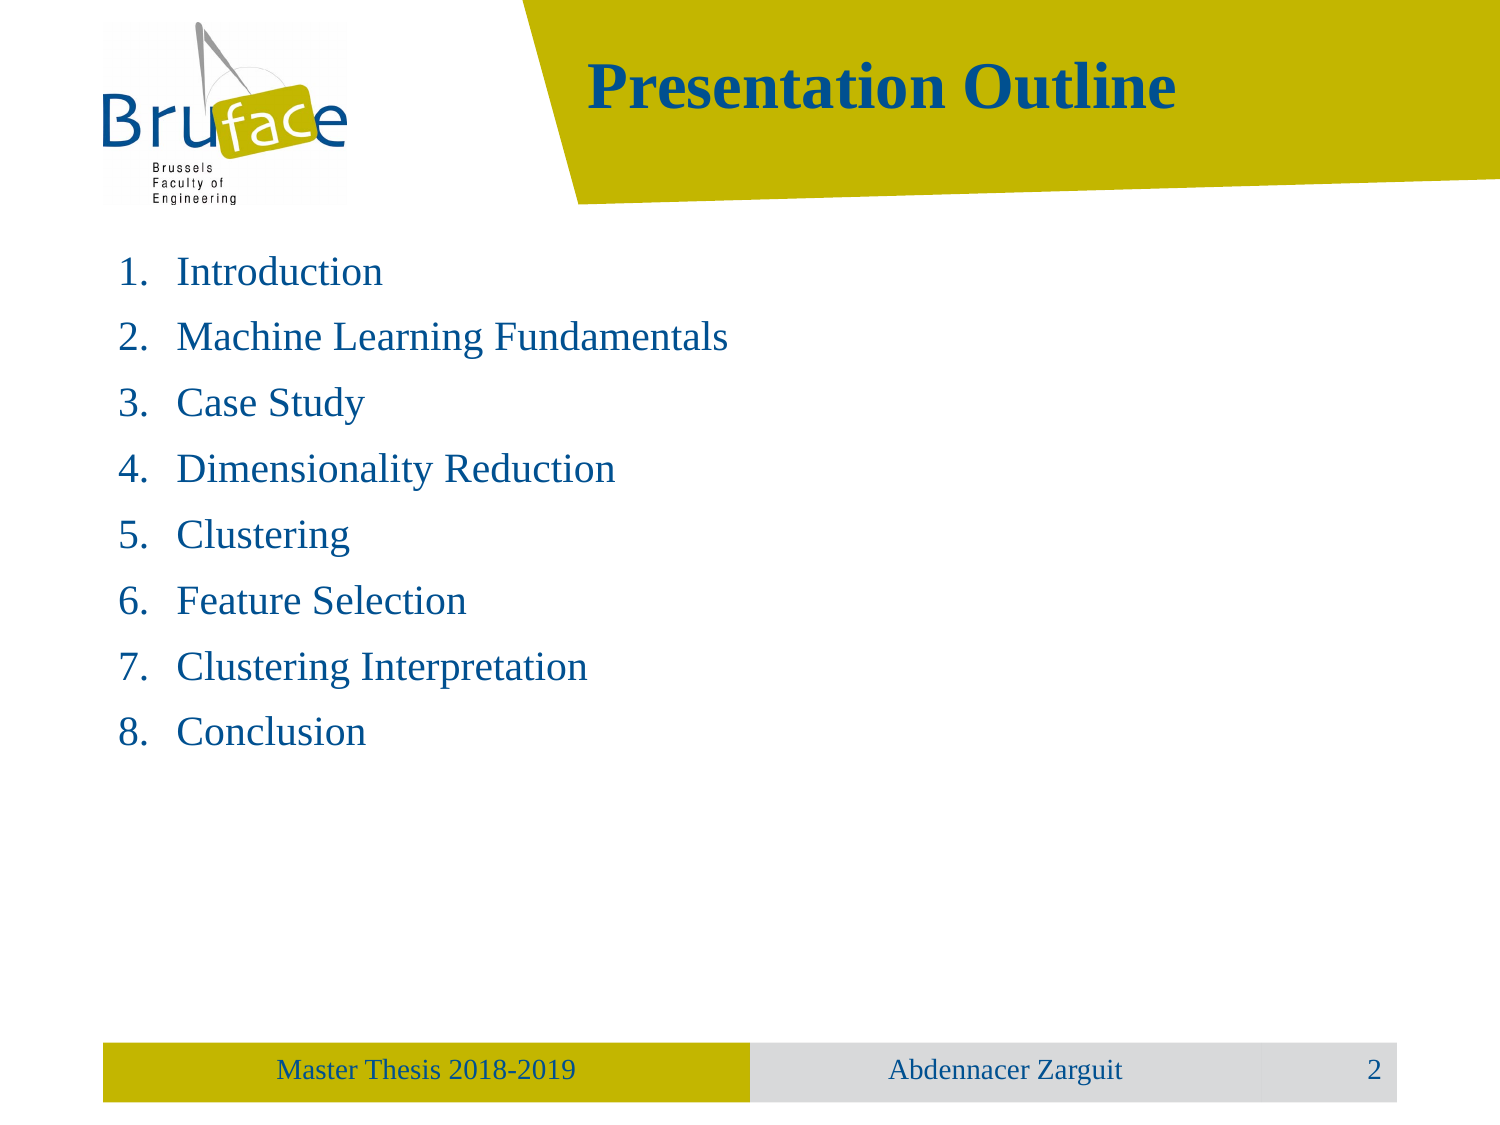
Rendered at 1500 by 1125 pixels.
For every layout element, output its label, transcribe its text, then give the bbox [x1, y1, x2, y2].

title Presentation Outline [572, 0, 1500, 175]
picture [103, 22, 347, 205]
list Introduction Machine Learning Fundamentals Case Study Dimensionality Reduction Clustering Feature Selection Clustering Interpretation Conclusion [103, 241, 1397, 1014]
slide_number 2 [1261, 1042, 1397, 1103]
